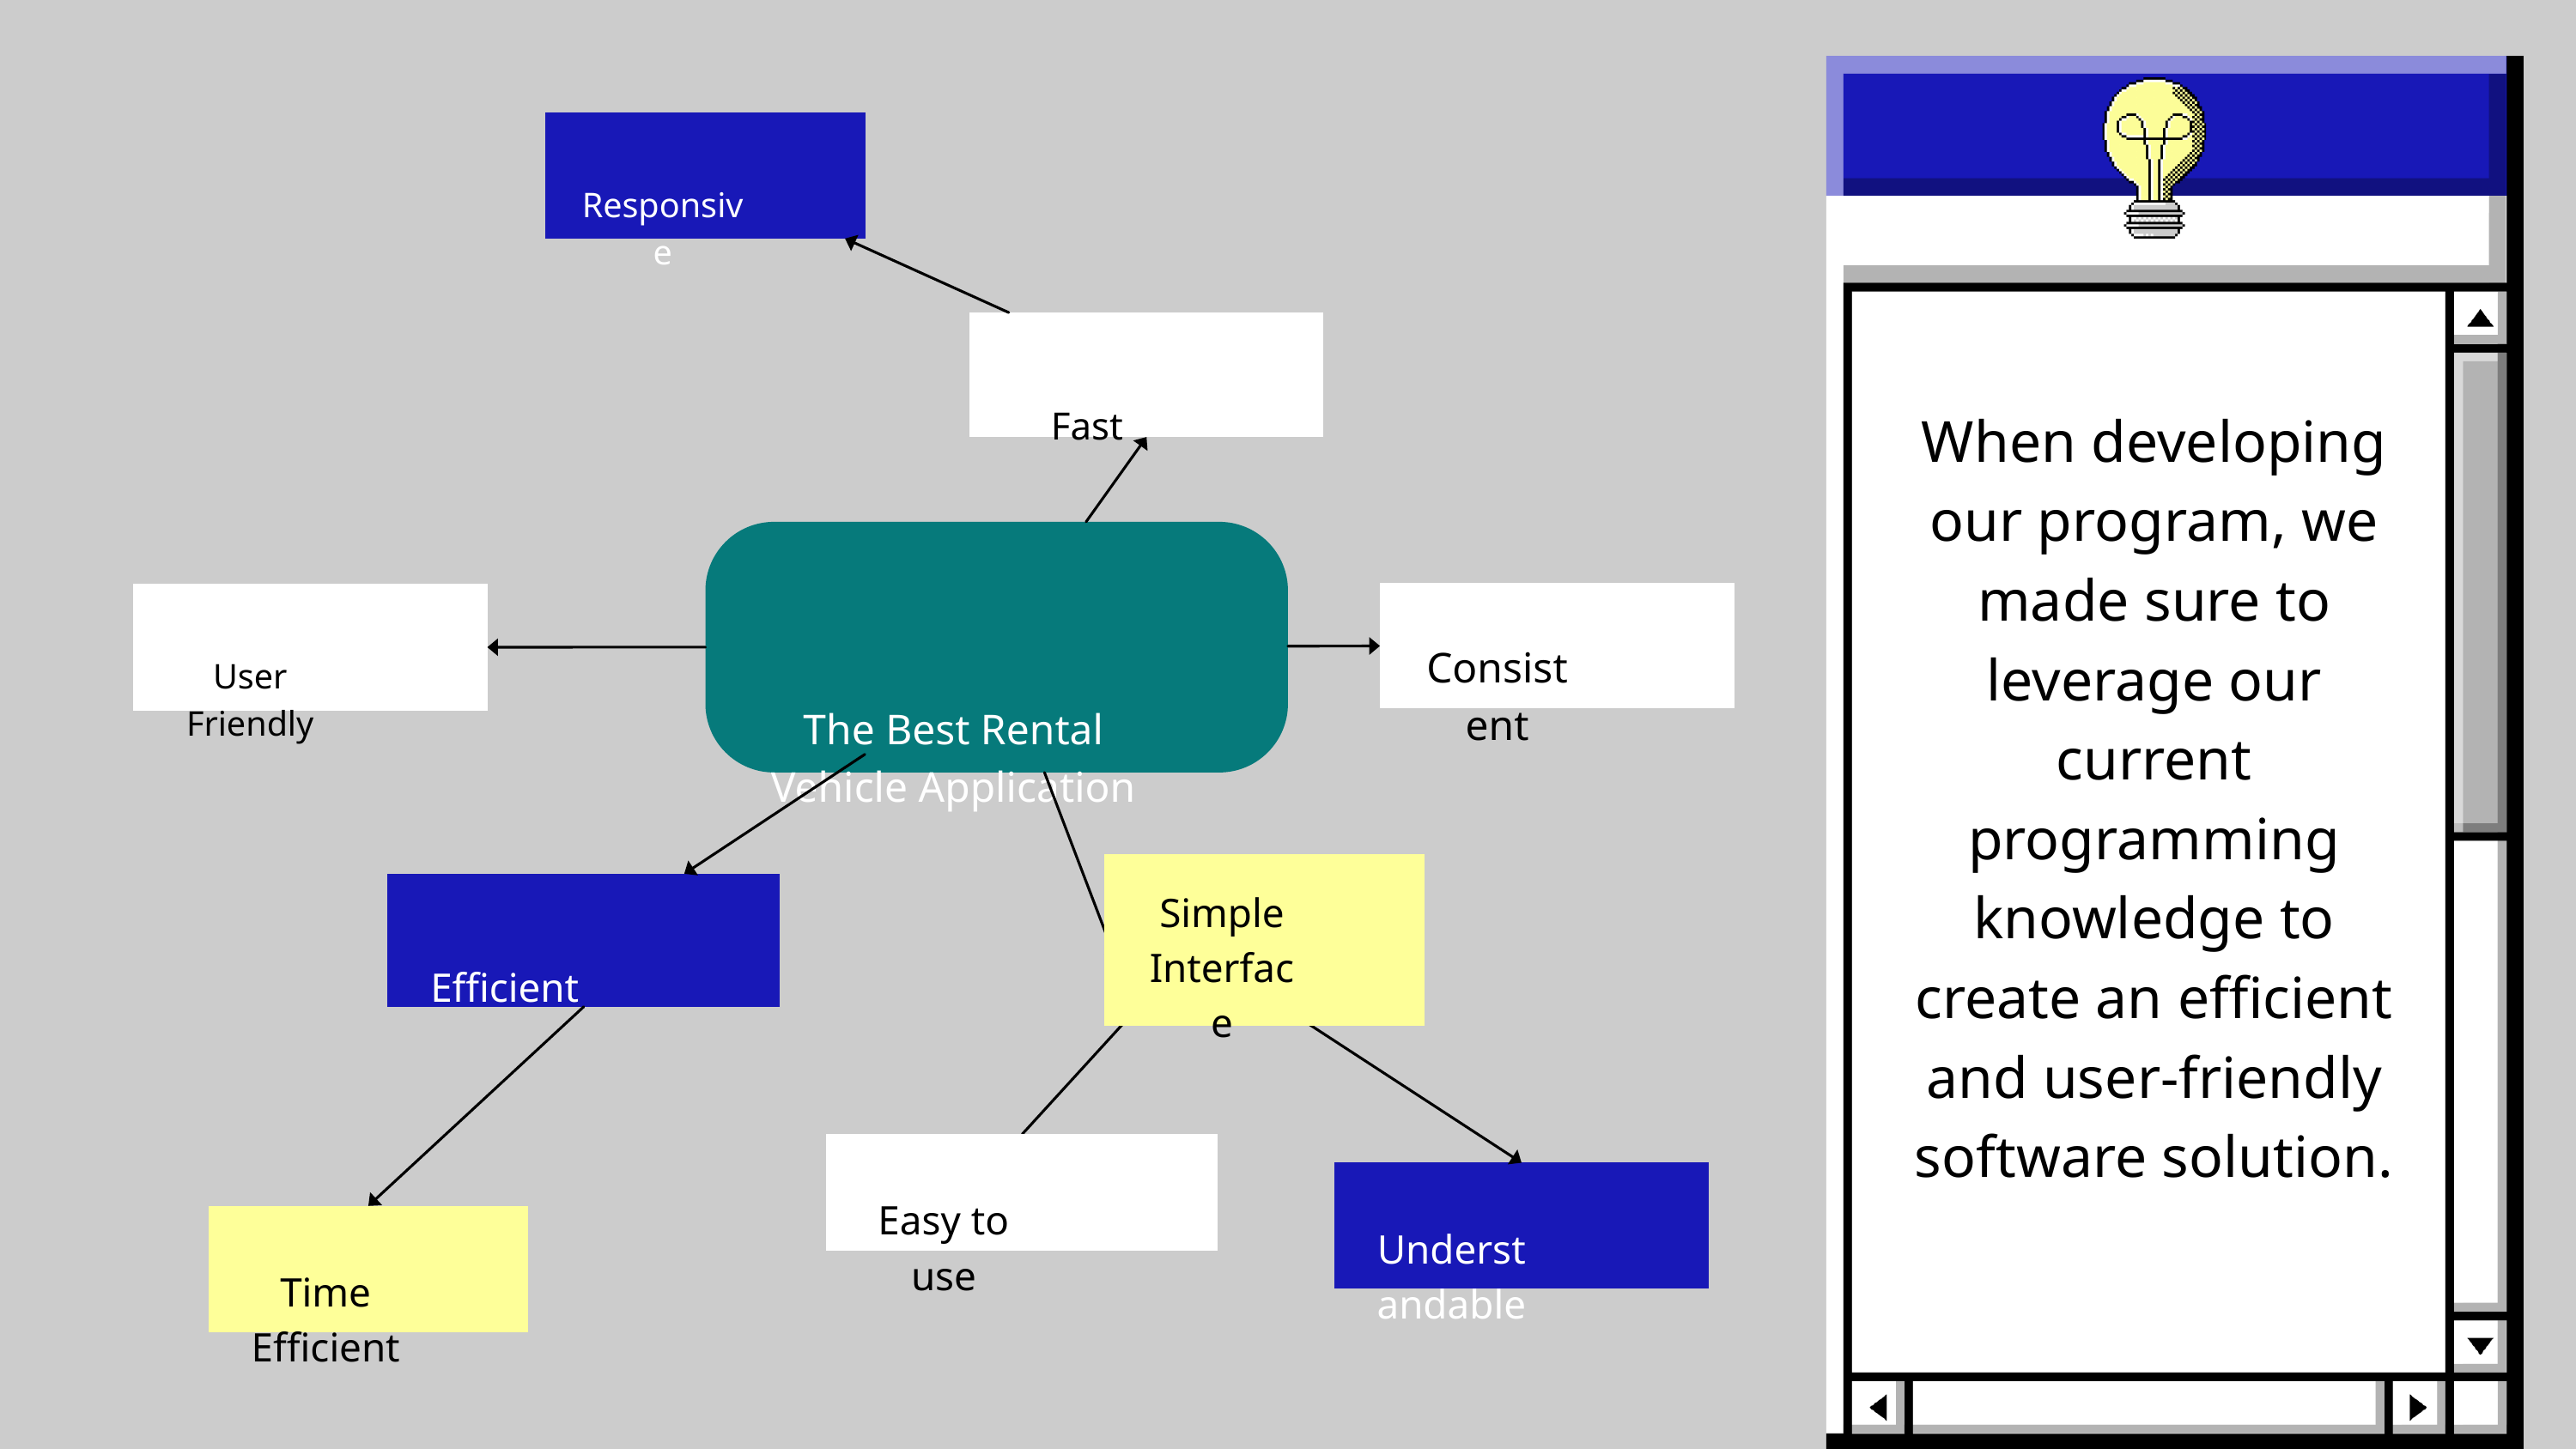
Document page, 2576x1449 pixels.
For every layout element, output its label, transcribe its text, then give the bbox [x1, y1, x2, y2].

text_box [208, 1205, 529, 1332]
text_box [705, 521, 1289, 773]
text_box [969, 312, 1324, 438]
text_box [2102, 77, 2207, 239]
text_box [386, 873, 781, 1008]
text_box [544, 112, 866, 239]
text_box [1087, 445, 1148, 520]
text_box [684, 779, 828, 872]
text_box [1826, 56, 2524, 1449]
text_box When developing our program, we made sure to leverage our current programming knowledge to create an efficient and user-friendly software solution. [1892, 393, 2417, 1189]
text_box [1379, 582, 1735, 709]
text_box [826, 1133, 1218, 1252]
text_box [1320, 1032, 1522, 1161]
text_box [1104, 853, 1425, 1026]
text_box [368, 1013, 578, 1204]
text_box [490, 638, 701, 657]
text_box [1334, 1162, 1710, 1289]
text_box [132, 583, 488, 712]
text_box [1291, 637, 1375, 655]
